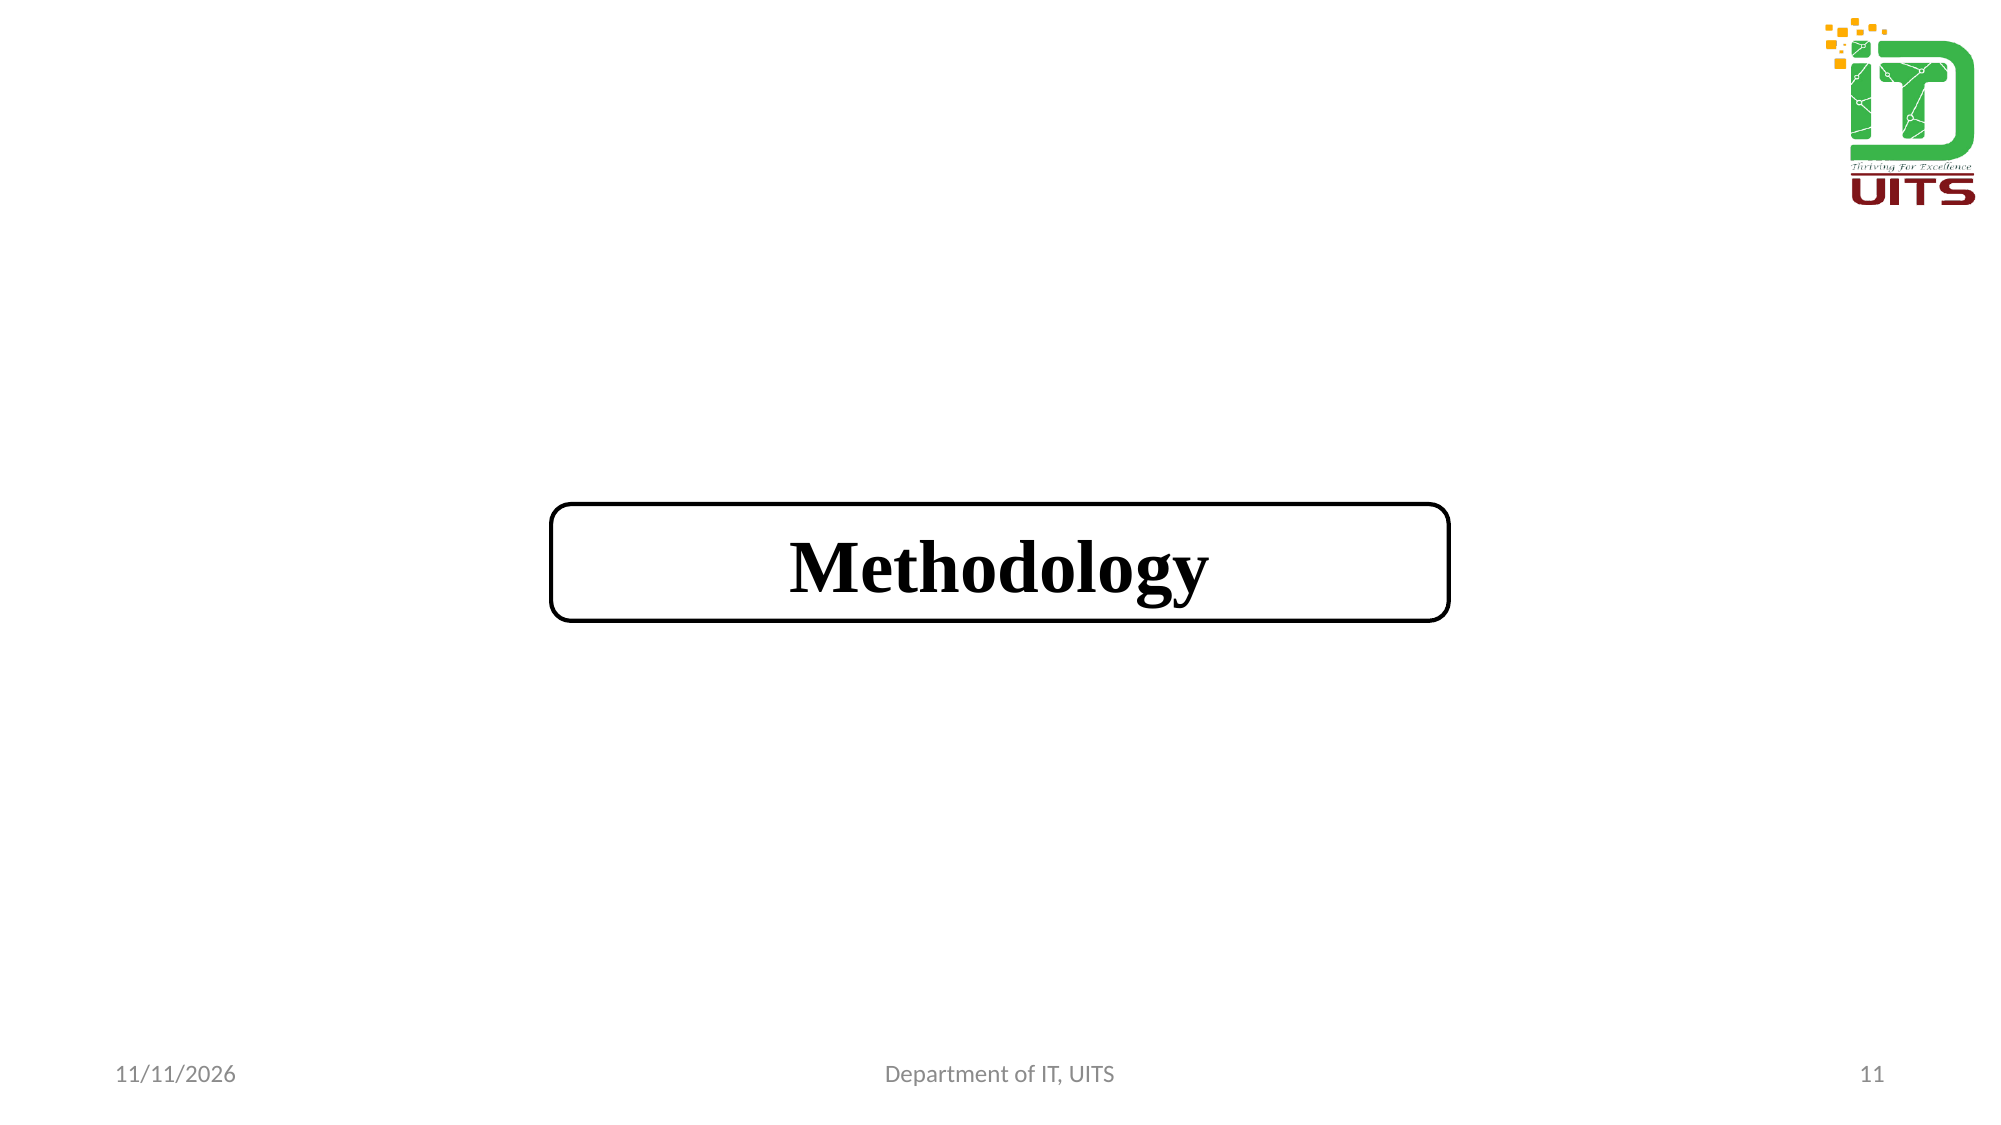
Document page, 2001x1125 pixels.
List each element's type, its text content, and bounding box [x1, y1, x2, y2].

footer Department of IT, UITS [683, 1042, 1317, 1103]
slide_number 11 [1433, 1042, 1900, 1103]
text_box Methodology [549, 501, 1451, 623]
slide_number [99, 1042, 567, 1103]
picture [1806, 10, 2000, 222]
